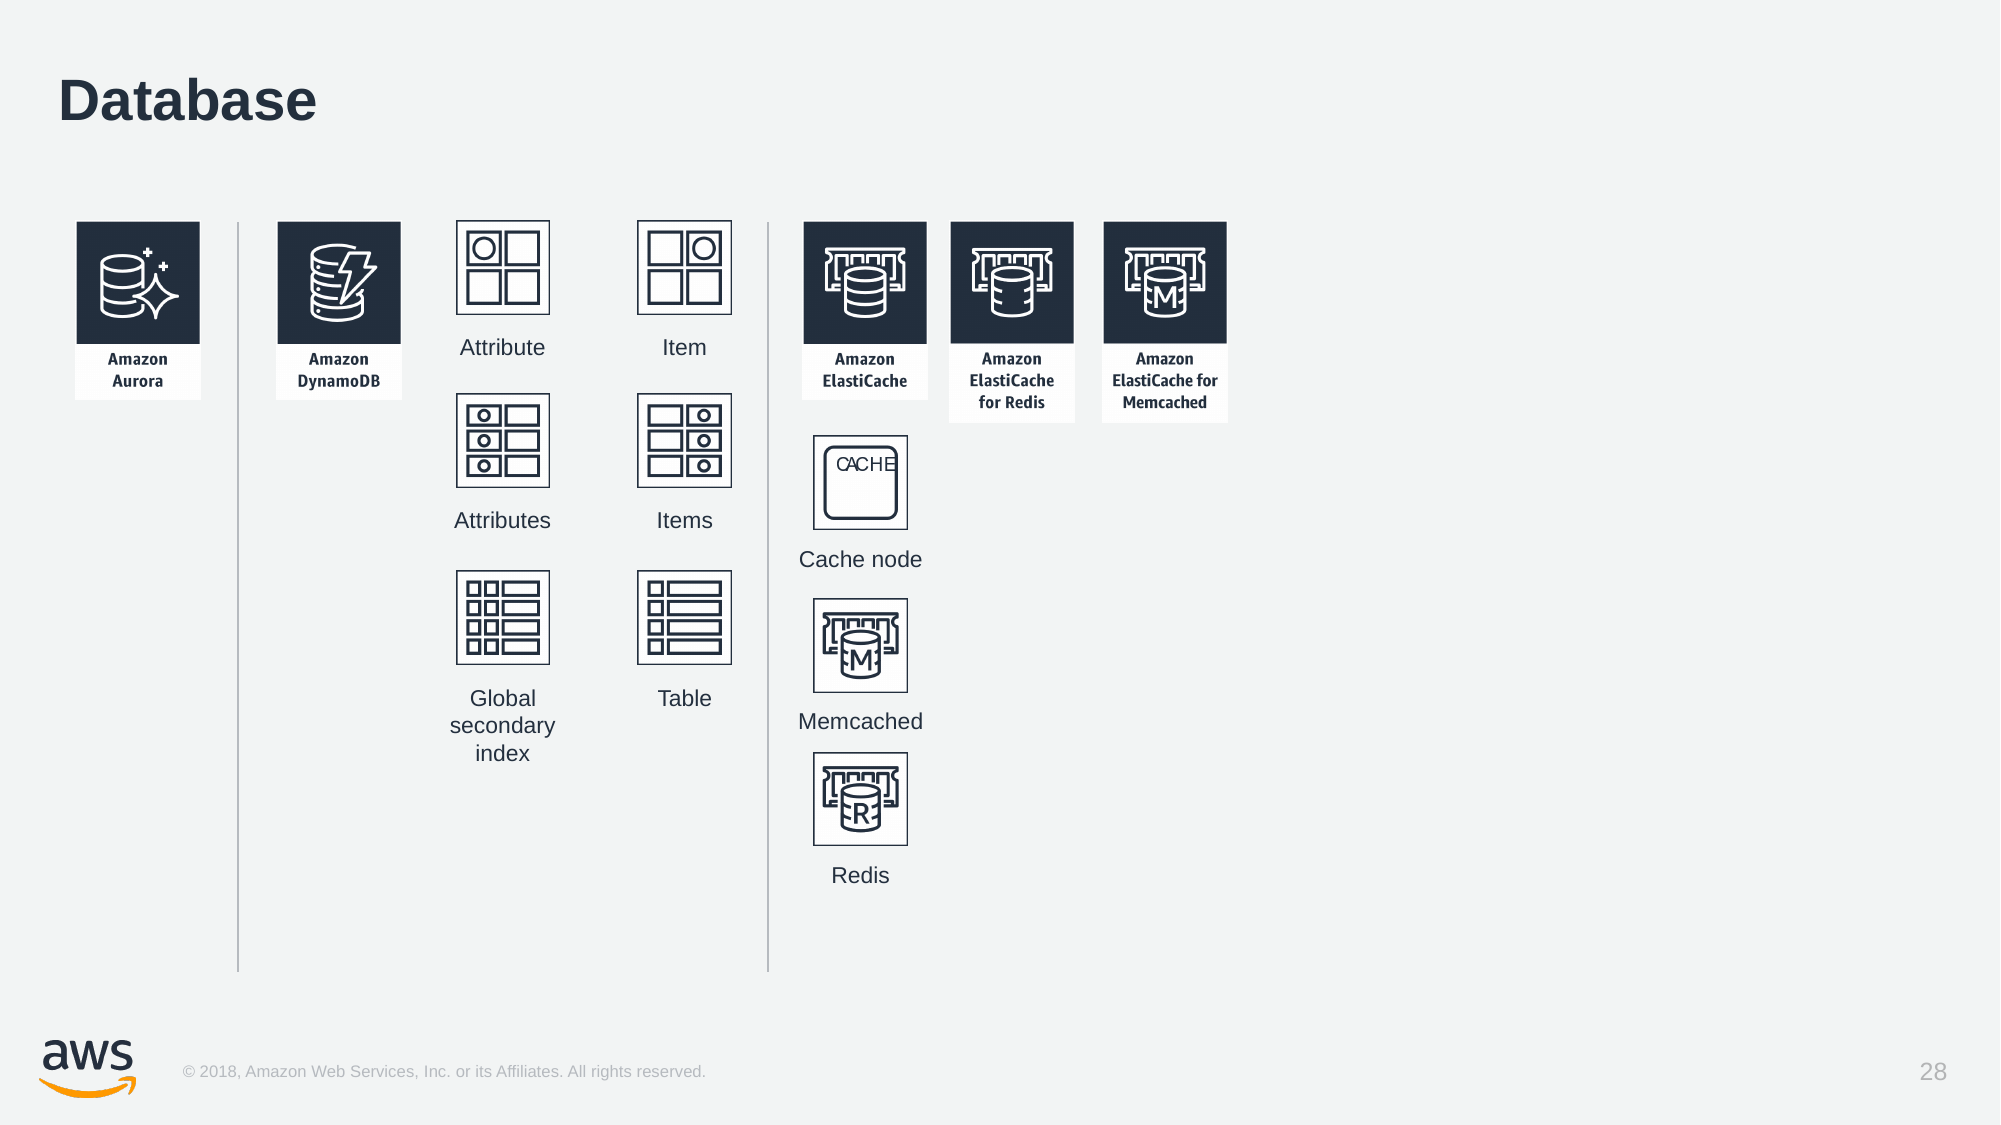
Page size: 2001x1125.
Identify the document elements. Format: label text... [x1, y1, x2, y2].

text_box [772, 435, 949, 580]
picture [949, 220, 1075, 423]
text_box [414, 220, 591, 369]
picture [802, 220, 928, 400]
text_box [414, 570, 591, 775]
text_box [769, 570, 773, 719]
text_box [596, 220, 773, 369]
picture [1102, 220, 1228, 423]
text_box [772, 598, 949, 743]
slide_number 28 [1512, 1040, 1963, 1101]
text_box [772, 752, 949, 897]
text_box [769, 393, 773, 542]
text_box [414, 393, 591, 542]
picture [276, 220, 402, 400]
picture [39, 1040, 136, 1098]
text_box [596, 393, 768, 542]
picture [75, 220, 201, 400]
title Database [43, 52, 1963, 150]
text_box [596, 570, 768, 719]
